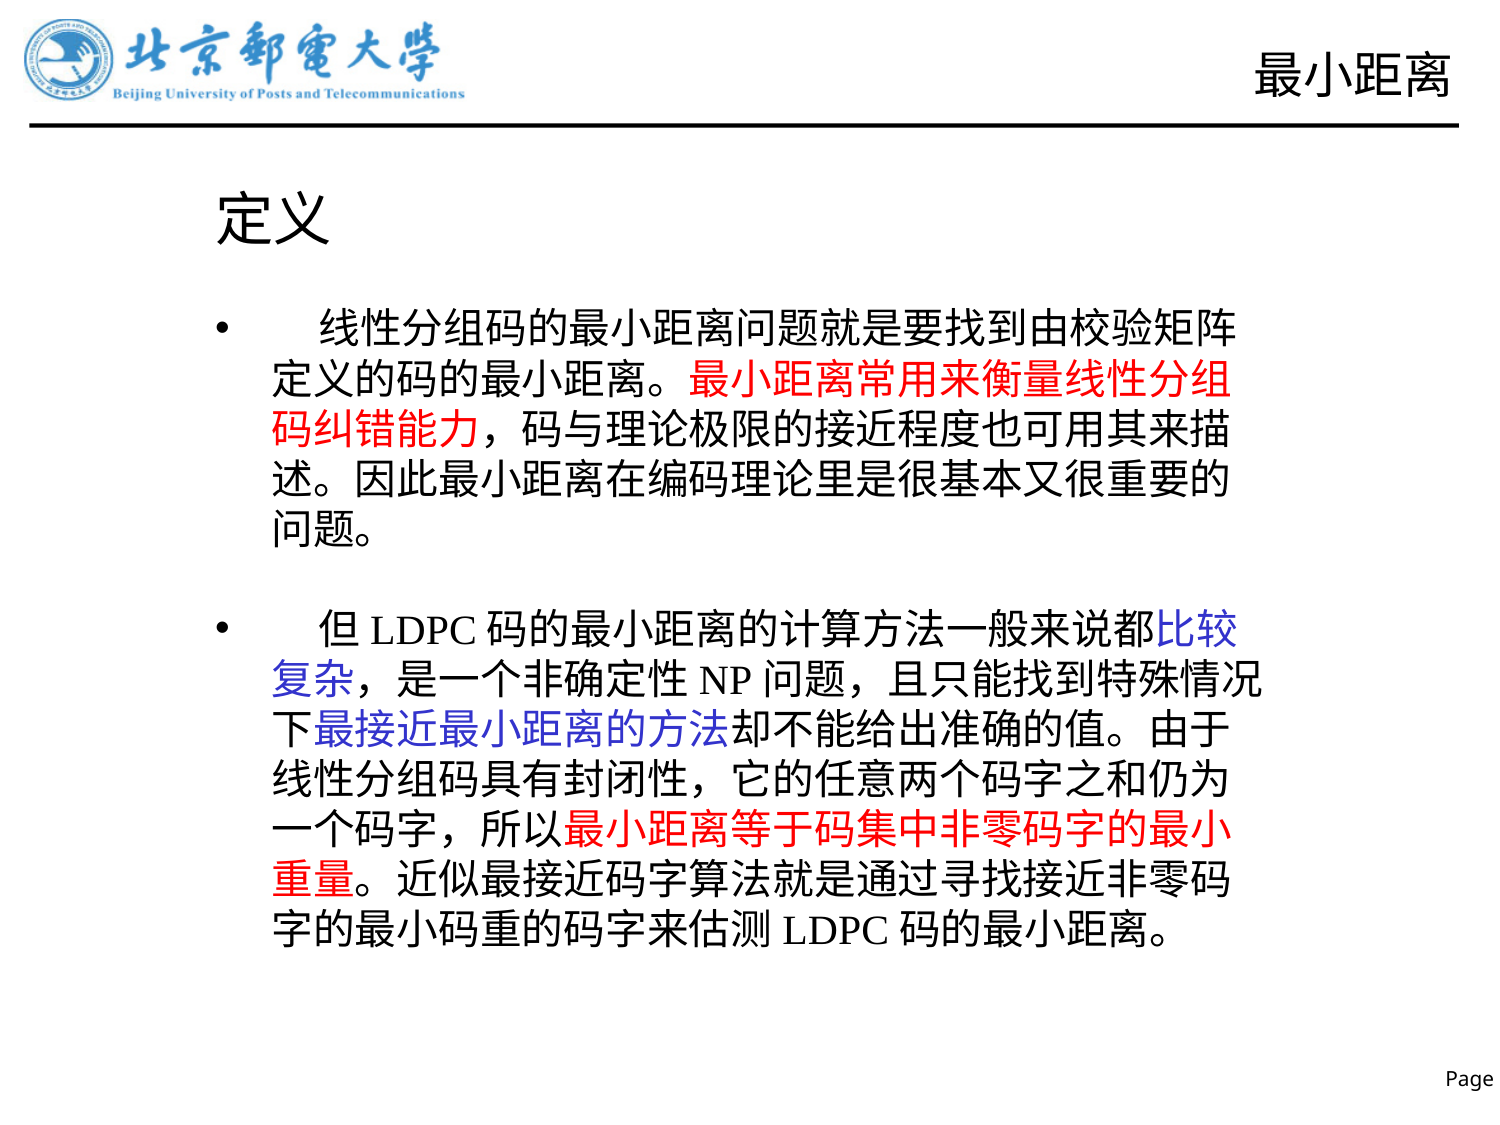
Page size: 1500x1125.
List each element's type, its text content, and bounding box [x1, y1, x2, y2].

picture [23, 19, 467, 102]
title 最小距离 [728, 16, 1469, 130]
text_box 定义 线性分组码的最小距离问题就是要找到由校验矩阵定义的码的最小距离。最小距离常用来衡量线性分组码纠错能力，码与理论极限的接近程度也可用其来描述。因此最小距离在编码理论里是很基本又很重要的问题。 但LDPC码的最小距离的计算方法一般来说都比较复杂，是一个非确定性NP问题，且只能找到特殊情况下最接近最小距离的方法却不能给出准确的值。由于线性分组码具有封闭性，它的任意两个码字之和仍为一个码字，所以最小距离等于码集中非零码字的最小重量。近似最接近码字算法就是通过寻找接近非零码字的最小码重的码字来估测LDPC码的最小距离。 [200, 174, 1280, 960]
